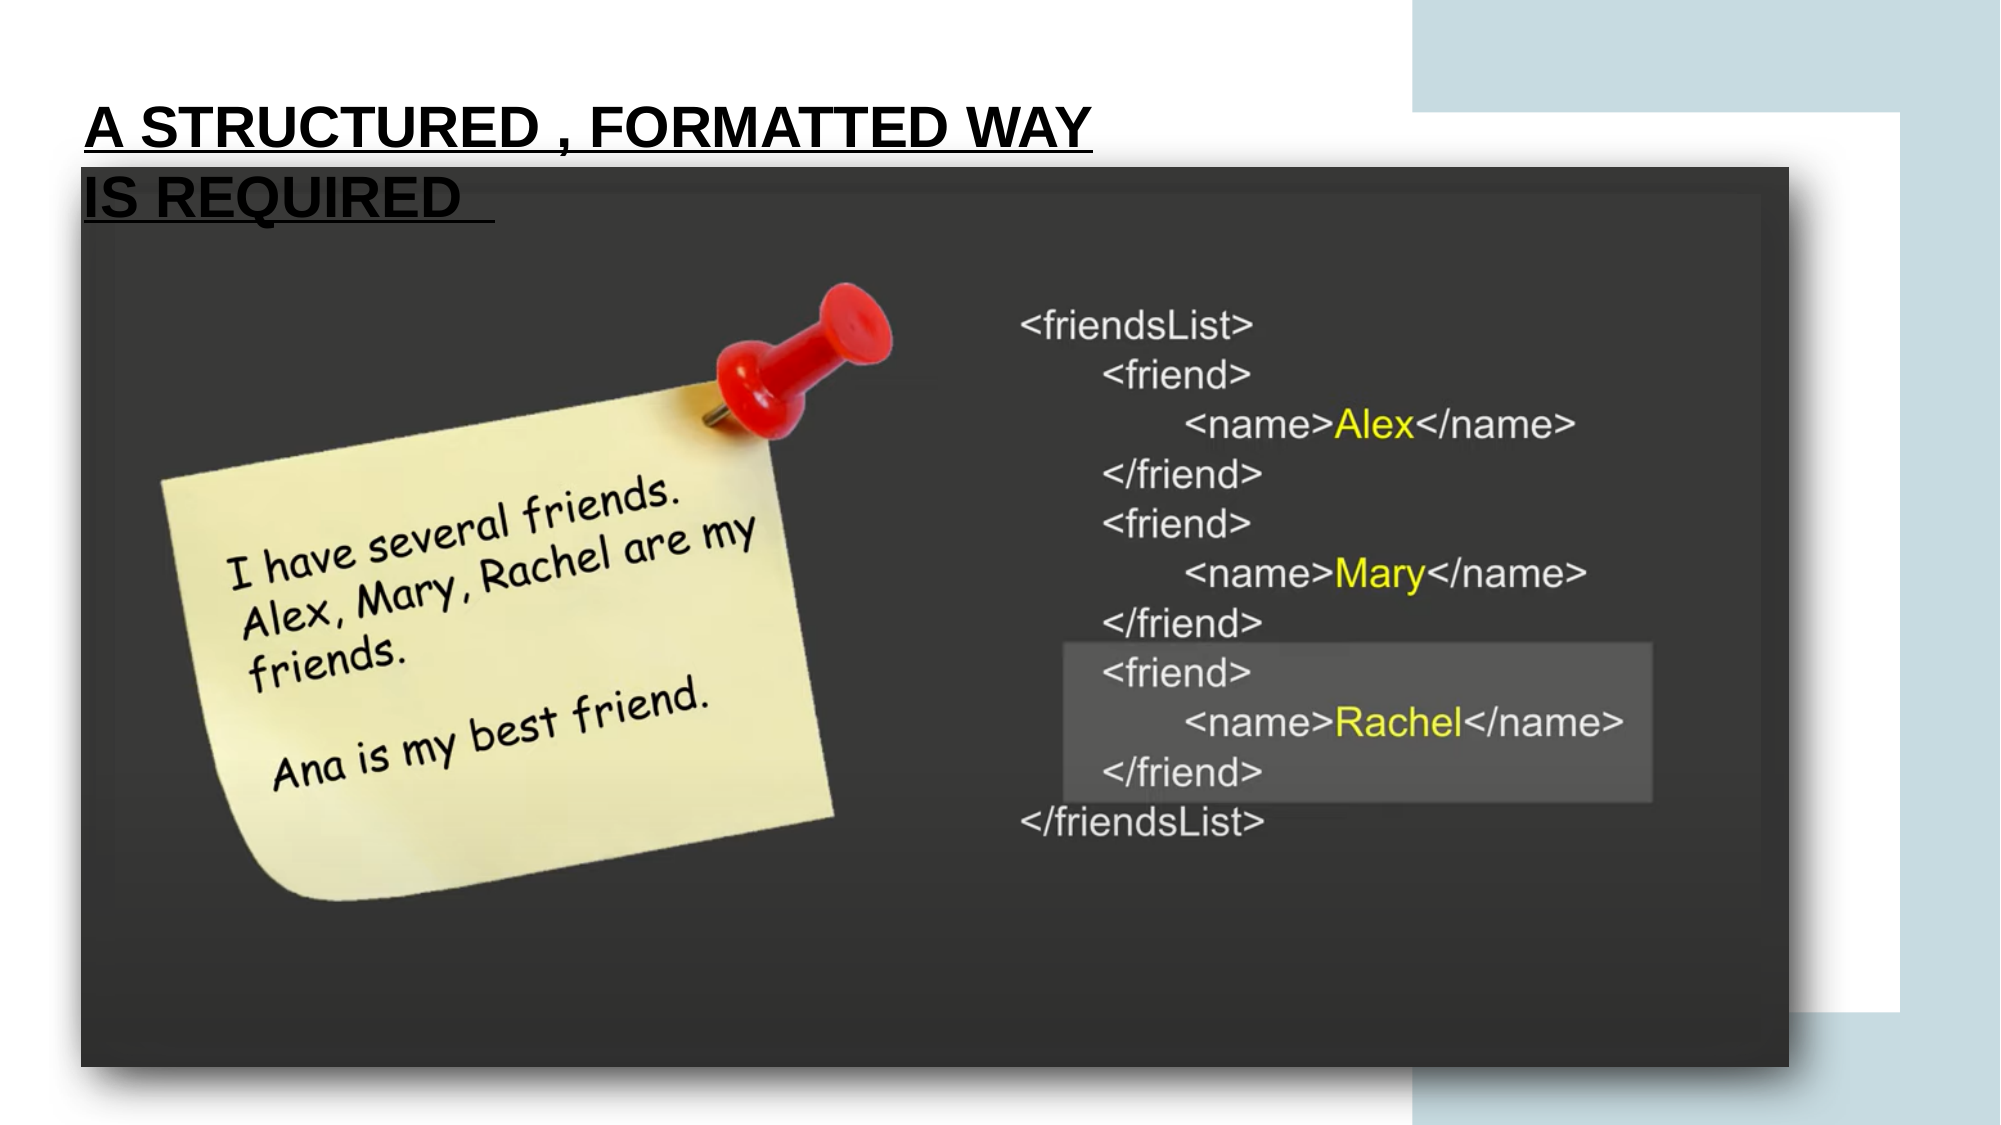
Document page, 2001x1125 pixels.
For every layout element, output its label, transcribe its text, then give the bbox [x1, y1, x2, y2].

text_box A STRUCTURED , FORMATTED WAY IS REQUIRED [68, 81, 1166, 237]
picture [81, 166, 1789, 1068]
